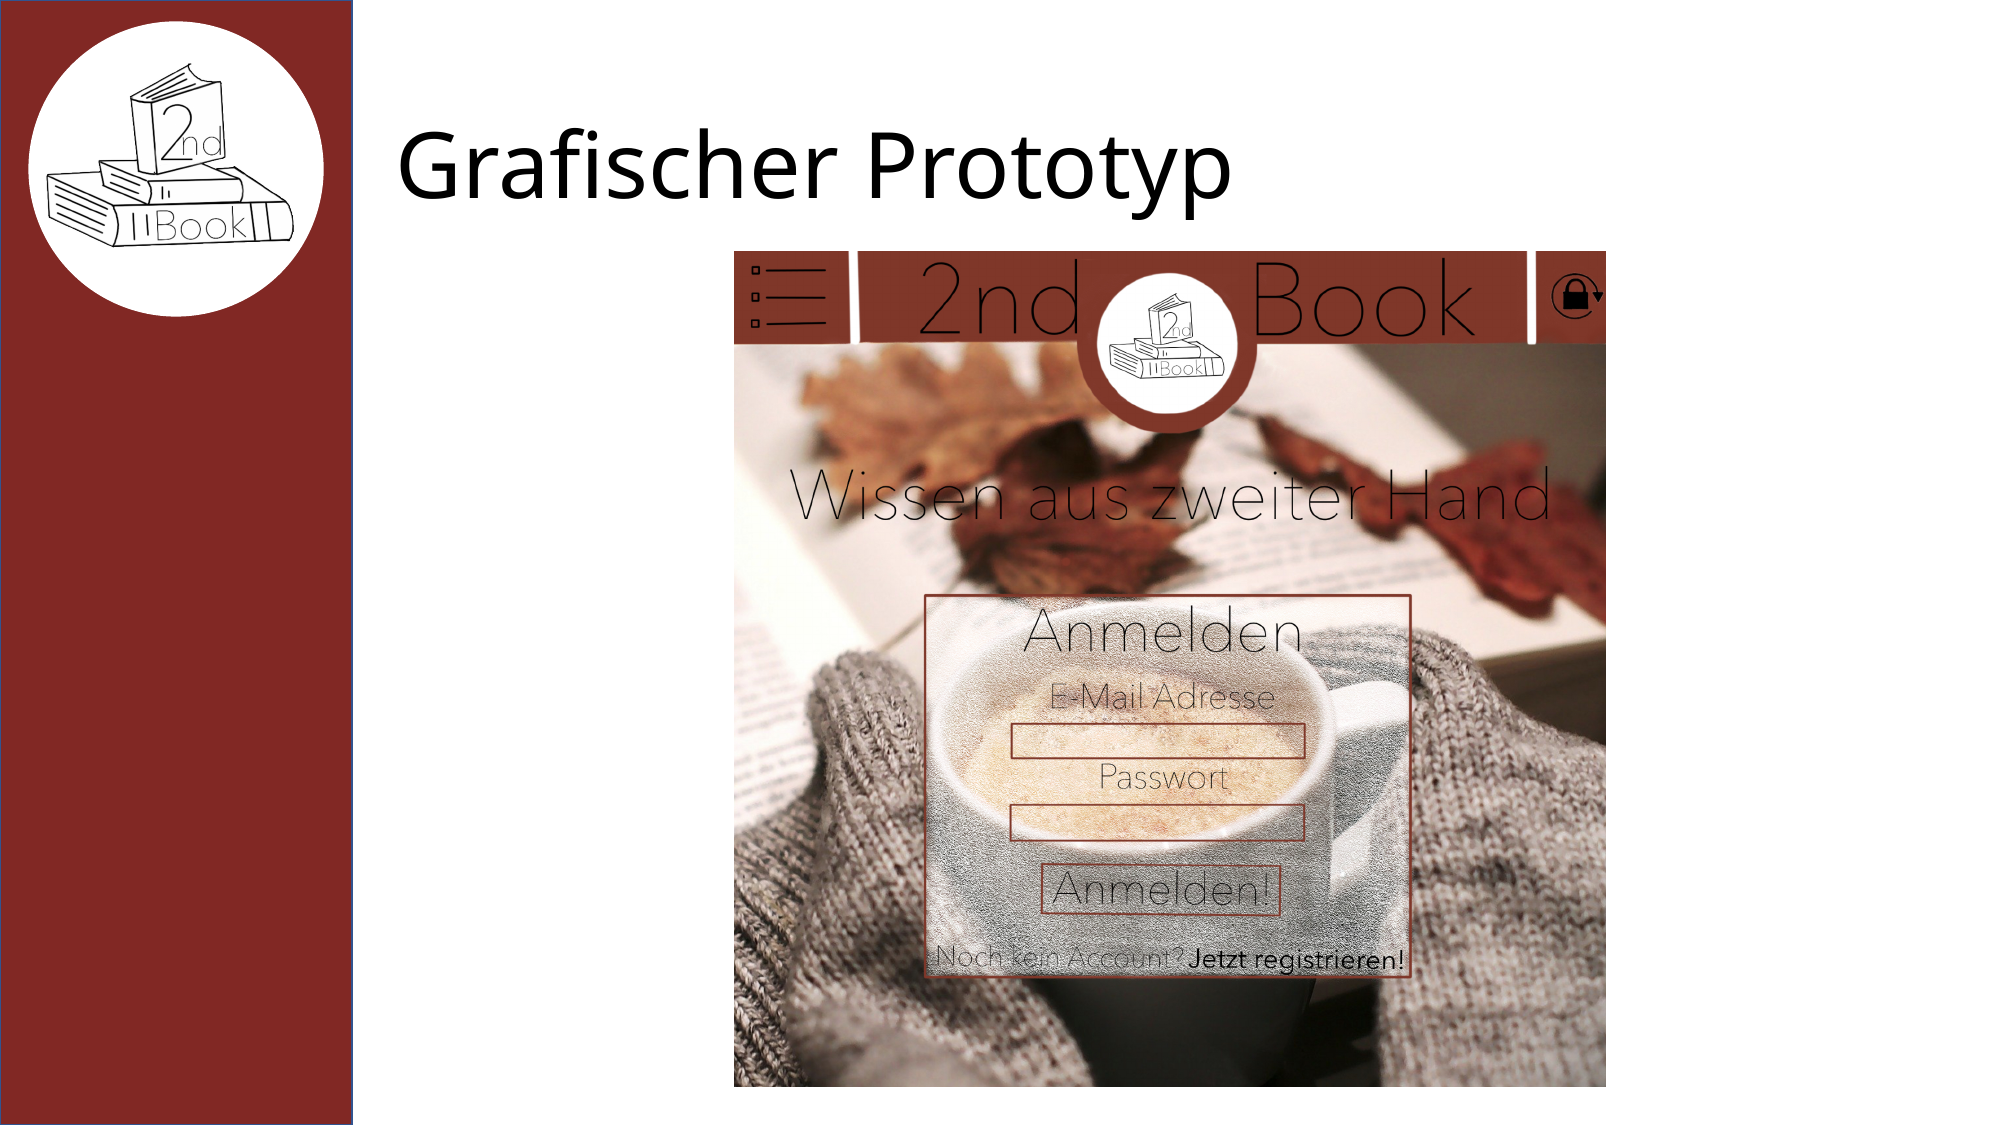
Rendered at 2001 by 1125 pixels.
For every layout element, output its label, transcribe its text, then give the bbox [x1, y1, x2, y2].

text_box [0, 0, 385, 1125]
title Grafischer Prototyp [385, 59, 1863, 278]
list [734, 251, 1606, 1087]
